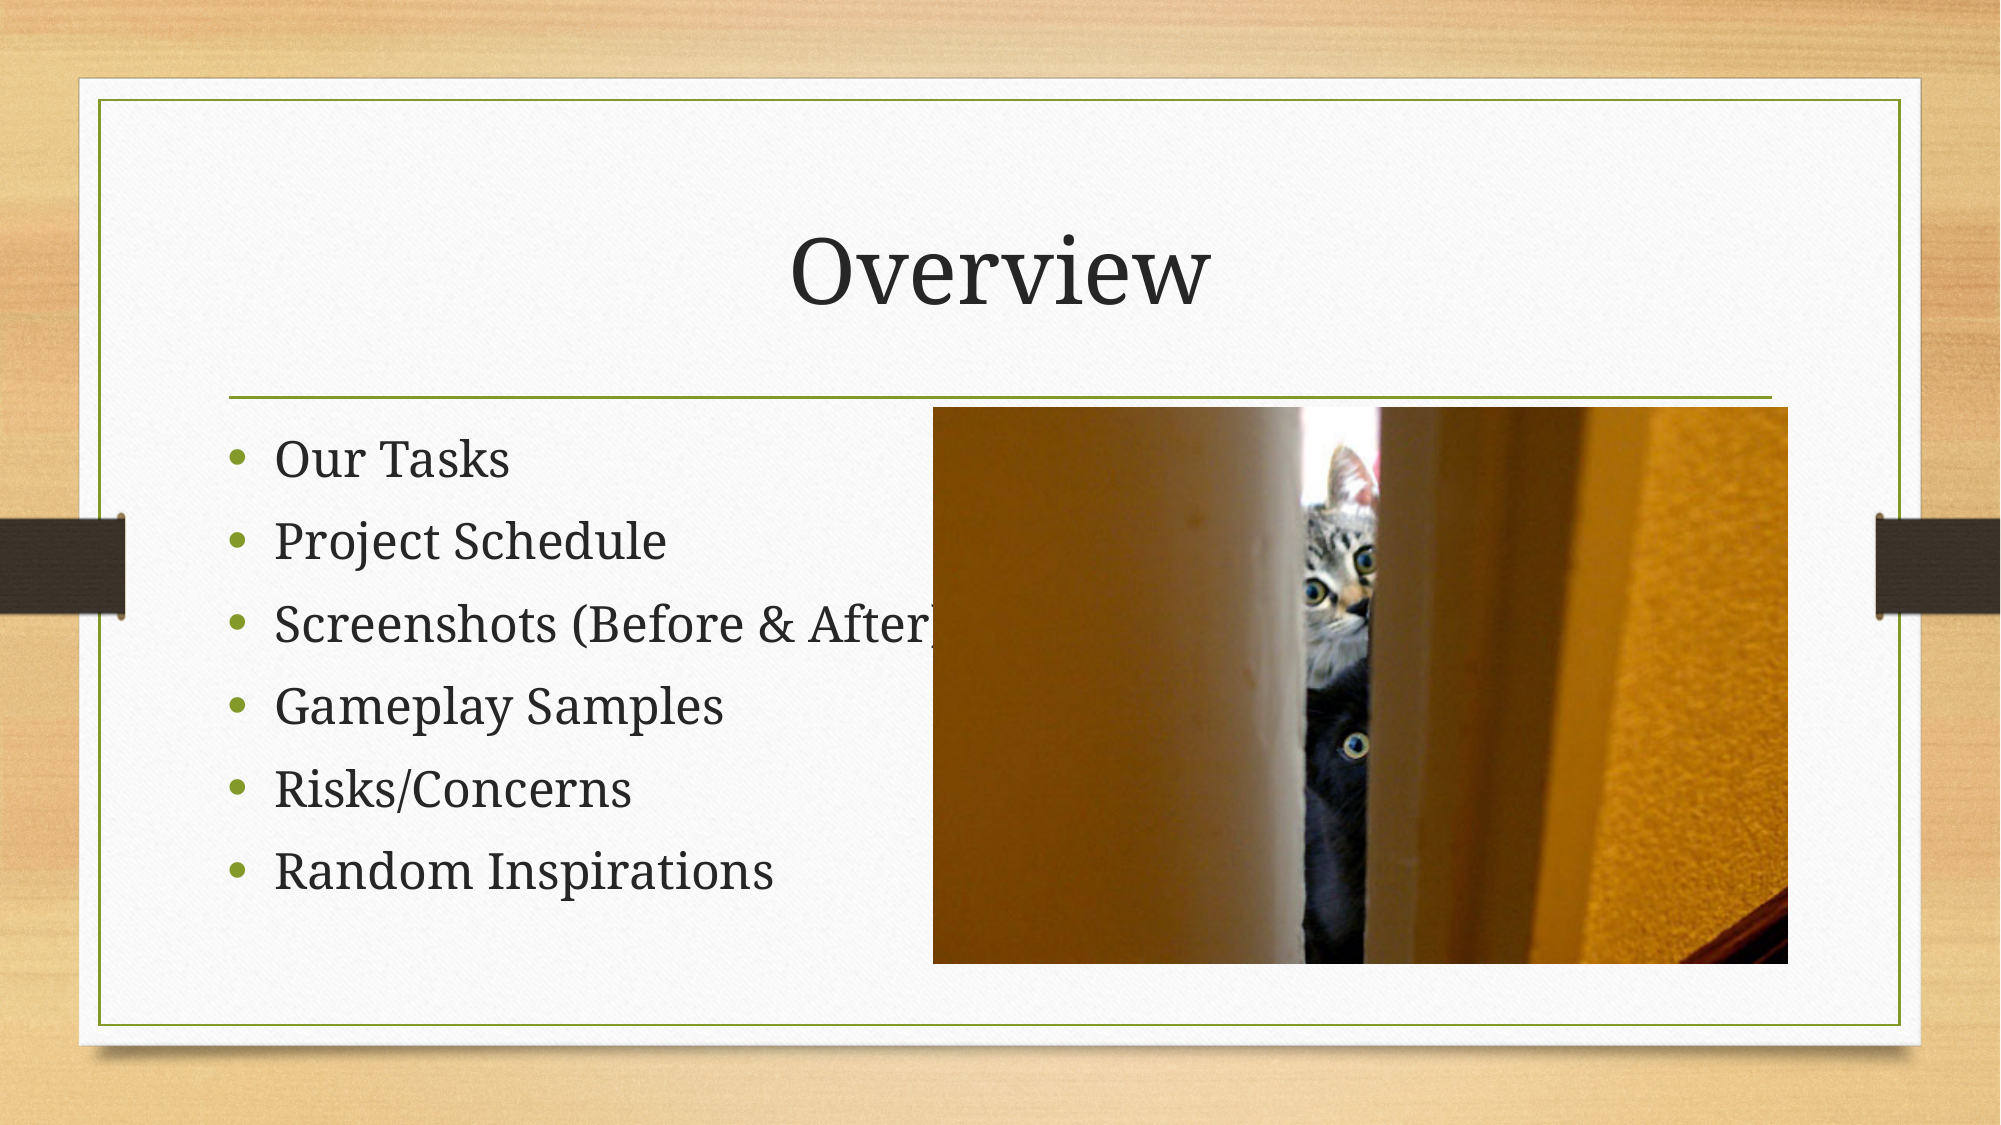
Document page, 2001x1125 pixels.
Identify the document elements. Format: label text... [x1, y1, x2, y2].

title Overview [212, 161, 1788, 375]
picture [0, 0, 2001, 1125]
list Our Tasks Project Schedule Screenshots (Before & After) Gameplay Samples Risks/Concerns Random Inspirations [212, 419, 933, 964]
